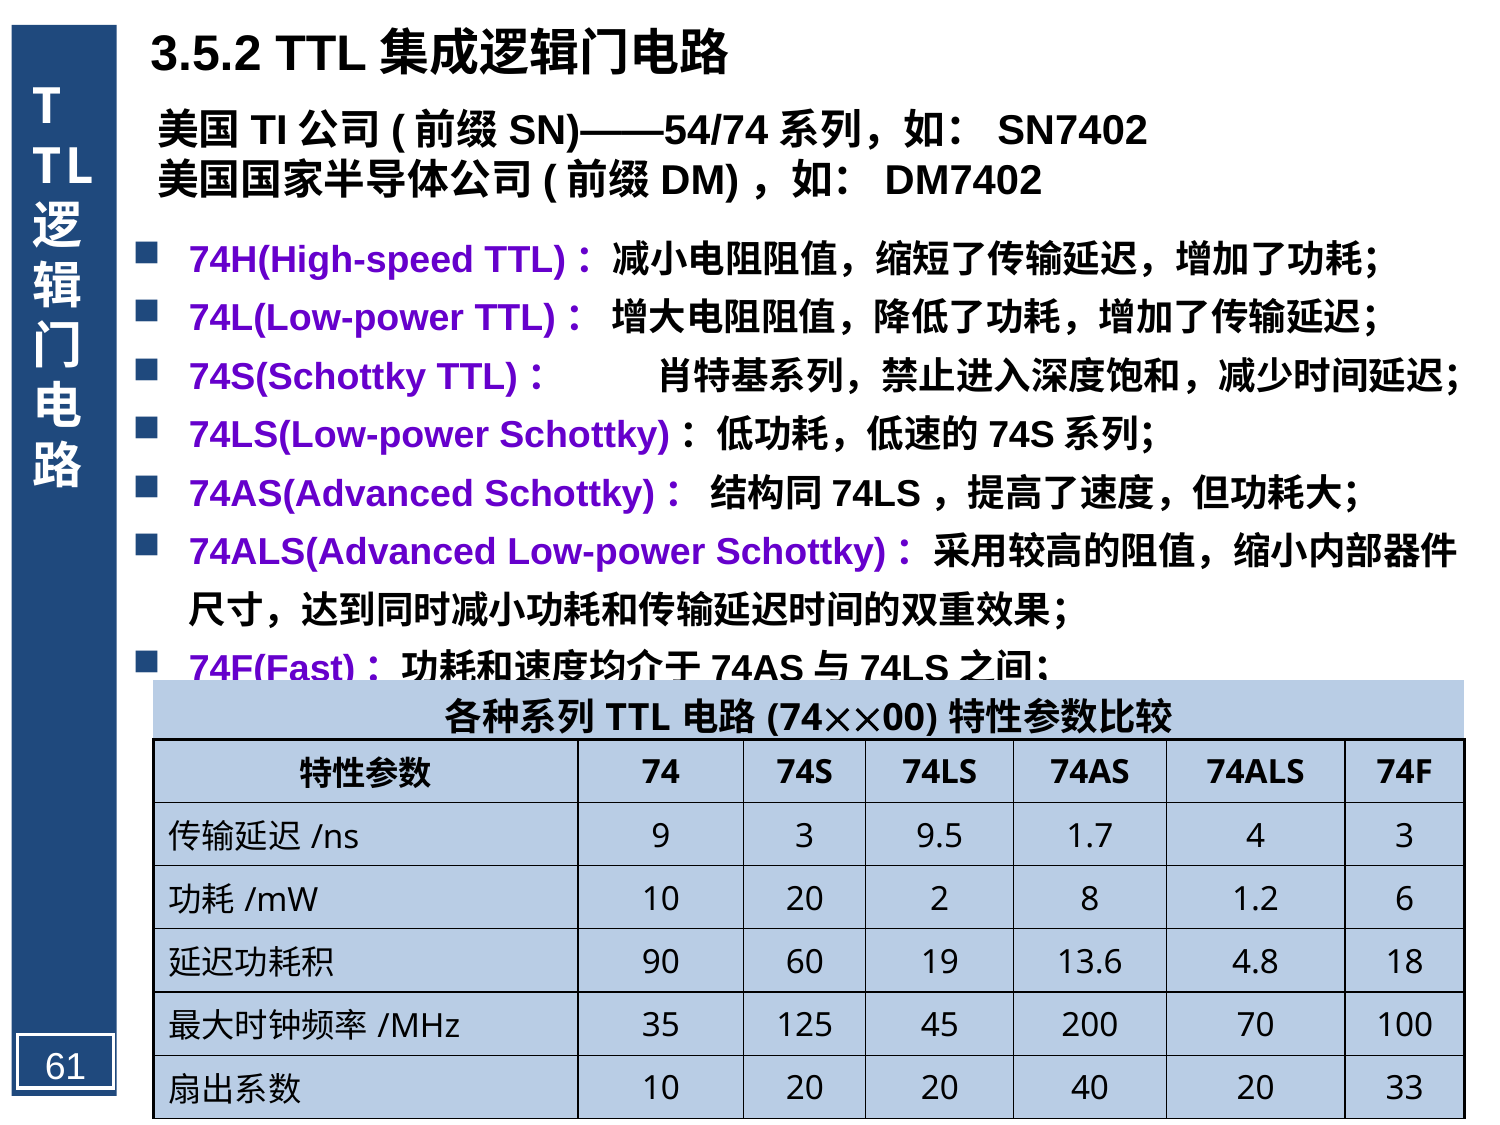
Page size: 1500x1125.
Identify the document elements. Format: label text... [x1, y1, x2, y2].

table_cell 74AS [1014, 741, 1166, 802]
table_cell 60 [744, 929, 865, 991]
table_cell 3 [1346, 803, 1463, 865]
table_cell 33 [1346, 1056, 1463, 1118]
table_cell 90 [579, 929, 743, 991]
table_cell 18 [1346, 929, 1463, 991]
text_box 74H(High-speed TTL)：减小电阻阻值，缩短了传输延迟，增加了功耗； 74L(Low-power TTL)： 增大电阻阻值，降低了功耗，增加了传输延迟； 74S(Schottky TTL)： 肖特基系列，禁止进入深度饱和，减少时间延迟； 74LS(Low-power Schottky)：低功耗，低速的74S系列； 74AS(Advanced Schottky)： 结构同74LS，提高了速度，但功耗大； 74ALS(Advanced Low-power Schottky)：采用较高的阻值，缩小内部器件尺寸，达到同时减小功耗和传输延迟时间的双重效果； 74F(Fast)：功耗和速度均介于74AS与74LS之间； [117, 214, 1500, 697]
text_box 美国TI公司(前缀SN)——54/74系列，如：SN7402 美国国家半导体公司(前缀DM)，如：DM7402 [142, 95, 1465, 211]
table_cell 45 [866, 993, 1013, 1055]
table_cell 35 [579, 993, 743, 1055]
table_cell 40 [1014, 1056, 1166, 1118]
table_cell 74LS [866, 741, 1013, 802]
table_cell 9 [579, 803, 743, 865]
table_cell 特性参数 [155, 741, 577, 802]
text_box 3.5.2 TTL集成逻辑门电路 [135, 13, 1291, 88]
table_cell 74 [579, 741, 743, 802]
table_cell 13.6 [1014, 929, 1166, 991]
table_cell 6 [1346, 866, 1463, 928]
table_cell 125 [744, 993, 865, 1055]
table_cell 20 [866, 1056, 1013, 1118]
table_cell 19 [866, 929, 1013, 991]
table_cell 200 [1014, 993, 1166, 1055]
table_cell 9.5 [866, 803, 1013, 865]
table_cell 74F [1346, 741, 1463, 802]
table_cell 74ALS [1167, 741, 1344, 802]
table_cell 8 [1014, 866, 1166, 928]
table_cell 延迟功耗积 [155, 929, 577, 991]
table_cell 最大时钟频率/MHz [155, 993, 577, 1055]
title TTL逻辑门电路 [17, 66, 115, 1075]
table_header 各种系列TTL电路(7400)特性参数比较 [153, 680, 1464, 738]
table_cell 74S [744, 741, 865, 802]
table_cell 10 [579, 866, 743, 928]
slide_number 61 [16, 1033, 115, 1090]
table_cell 功耗/mW [155, 866, 577, 928]
table_cell 4 [1167, 803, 1344, 865]
table_cell 70 [1167, 993, 1344, 1055]
table_cell 100 [1346, 993, 1463, 1055]
table_cell 传输延迟/ns [155, 803, 577, 865]
table_cell 1.7 [1014, 803, 1166, 865]
table_cell 2 [866, 866, 1013, 928]
table_cell 20 [744, 1056, 865, 1118]
table_cell 20 [1167, 1056, 1344, 1118]
table_cell 扇出系数 [155, 1056, 577, 1118]
table_cell 20 [744, 866, 865, 928]
table_cell 1.2 [1167, 866, 1344, 928]
table_cell 3 [744, 803, 865, 865]
table_cell 4.8 [1167, 929, 1344, 991]
table_cell 10 [579, 1056, 743, 1118]
